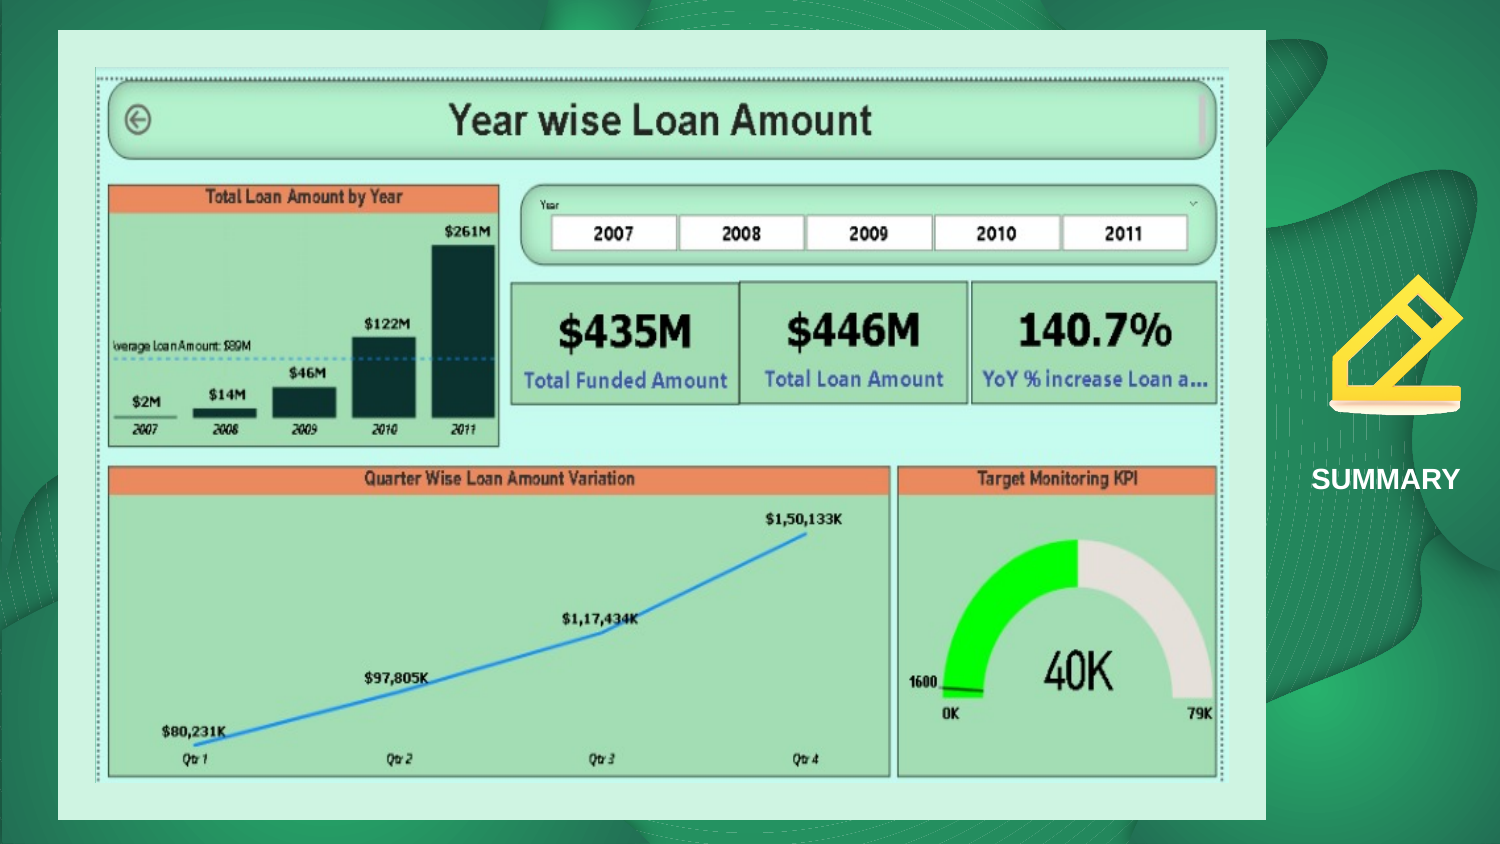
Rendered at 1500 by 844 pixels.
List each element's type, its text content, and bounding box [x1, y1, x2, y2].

picture [1295, 240, 1500, 439]
text_box SUMMARY [1296, 453, 1493, 504]
picture [95, 67, 1230, 783]
